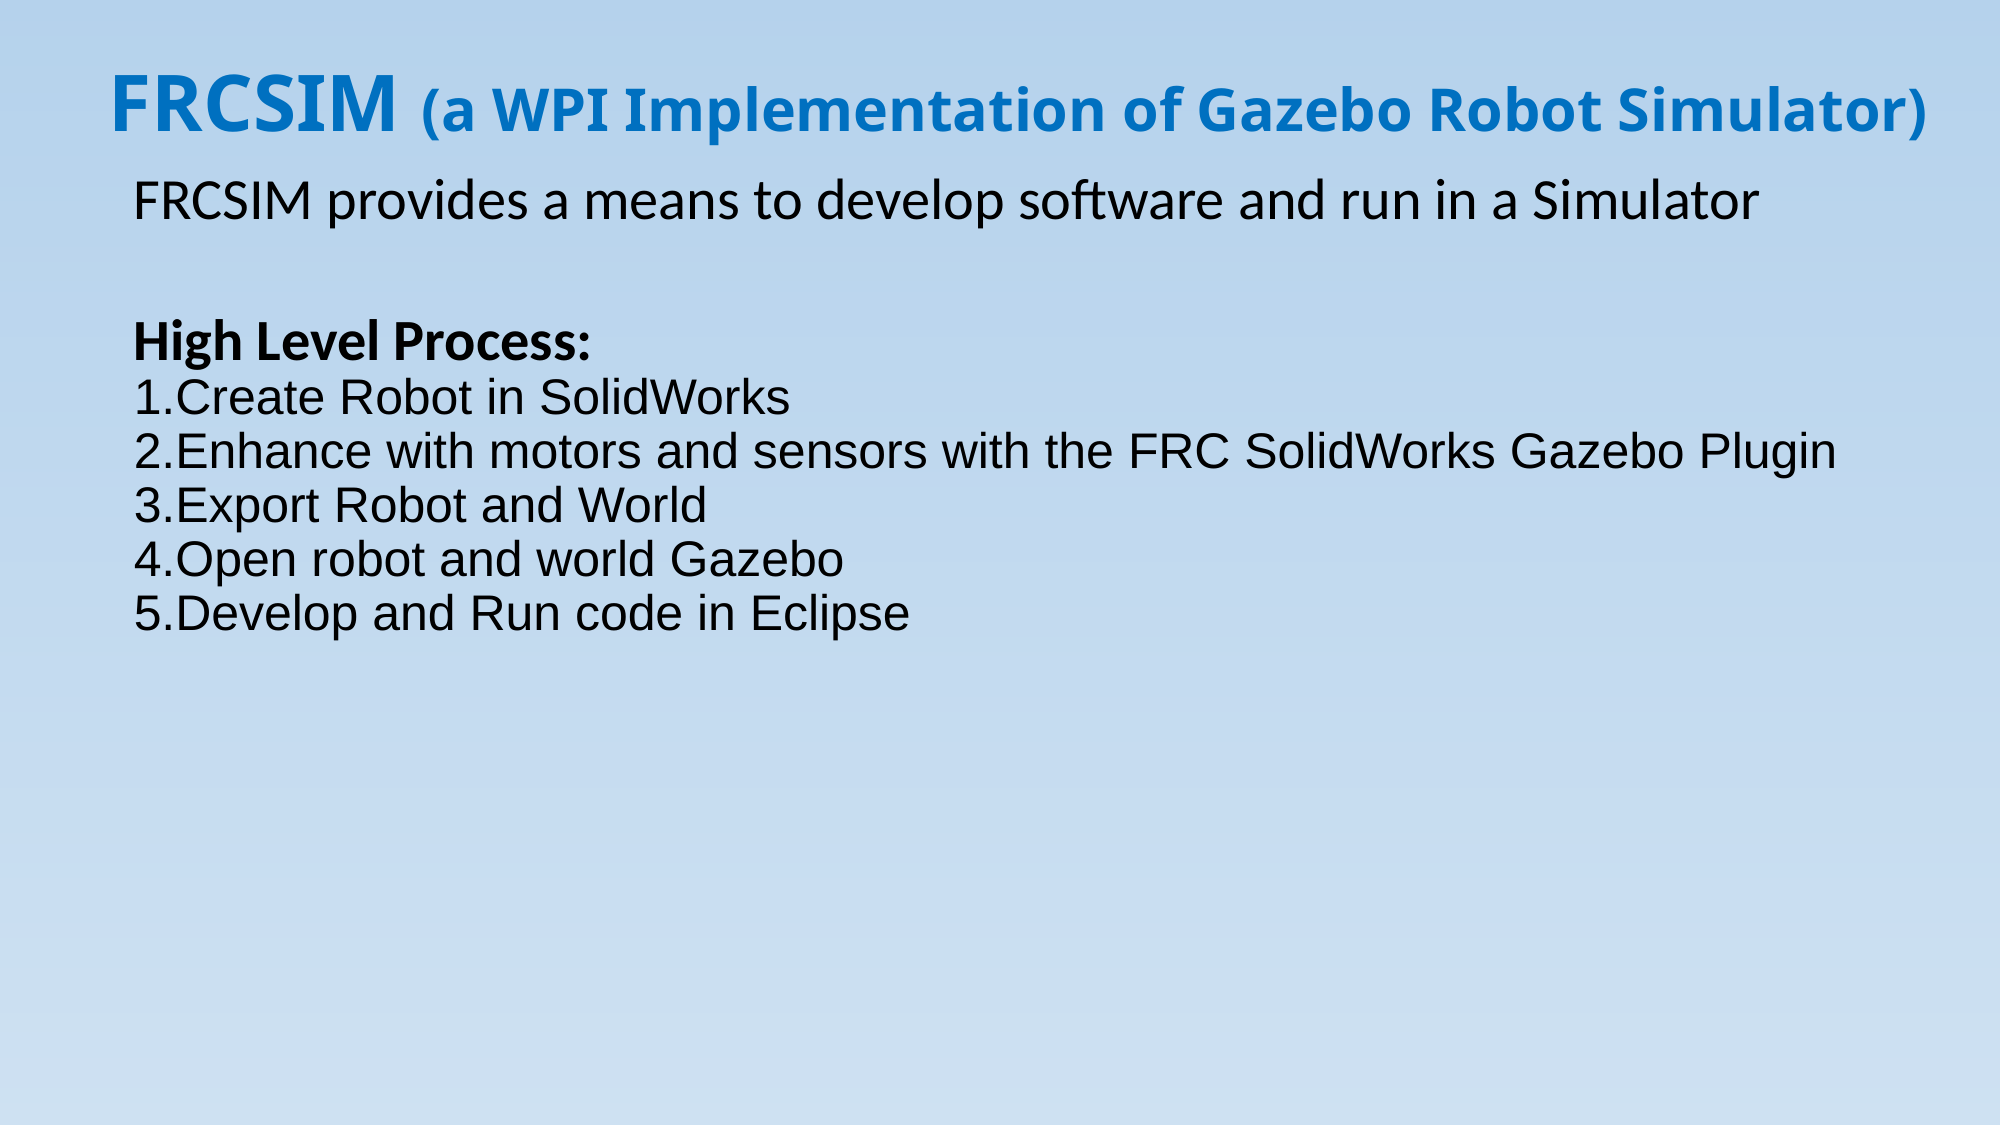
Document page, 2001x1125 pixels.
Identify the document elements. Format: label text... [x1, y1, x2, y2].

title FRCSIM (a WPI Implementation of Gazebo Robot Simulator) [93, 34, 1973, 178]
list FRCSIM provides a means to develop software and run in a Simulator High Level Process: Create Robot in SolidWorks Enhance with motors and sensors with the FRC SolidWorks Gazebo Plugin Export Robot and World Open robot and world Gazebo Develop and Run code in Eclipse [118, 178, 1937, 1076]
